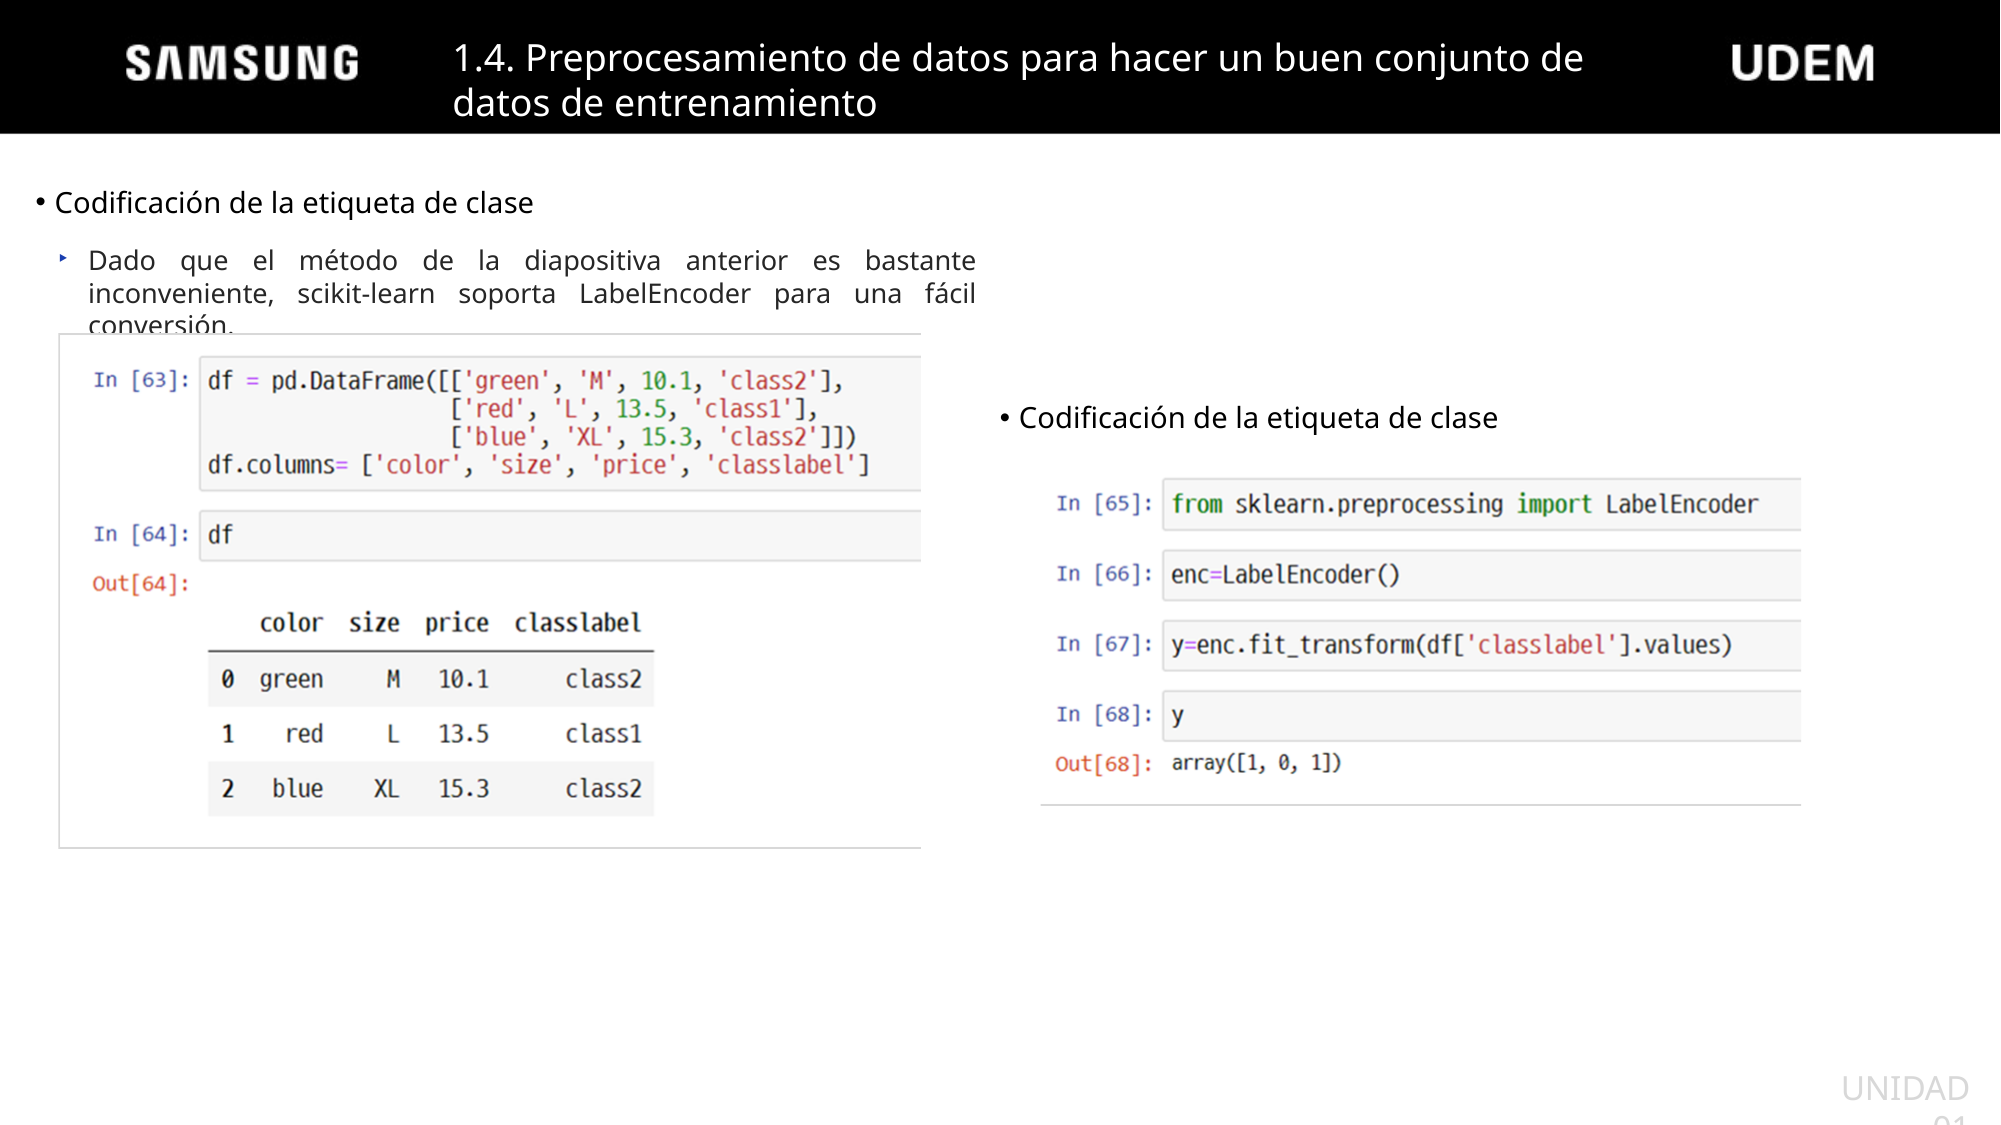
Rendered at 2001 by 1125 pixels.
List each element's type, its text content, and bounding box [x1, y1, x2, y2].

picture [0, 0, 2000, 1124]
text_box 1.4. Preprocesamiento de datos para hacer un buen conjunto de datos de entrenamiento [452, 34, 1629, 125]
text_box Codificación de la etiqueta de clase [35, 184, 1542, 220]
text_box UNIDAD 01 [1800, 1067, 1971, 1125]
text_box Dado que el método de la diapositiva anterior es bastante inconveniente, scikit-learn soporta LabelEncoder para una fácil conversión. [58, 231, 1000, 353]
text_box Codificación de la etiqueta de clase [999, 399, 2000, 435]
